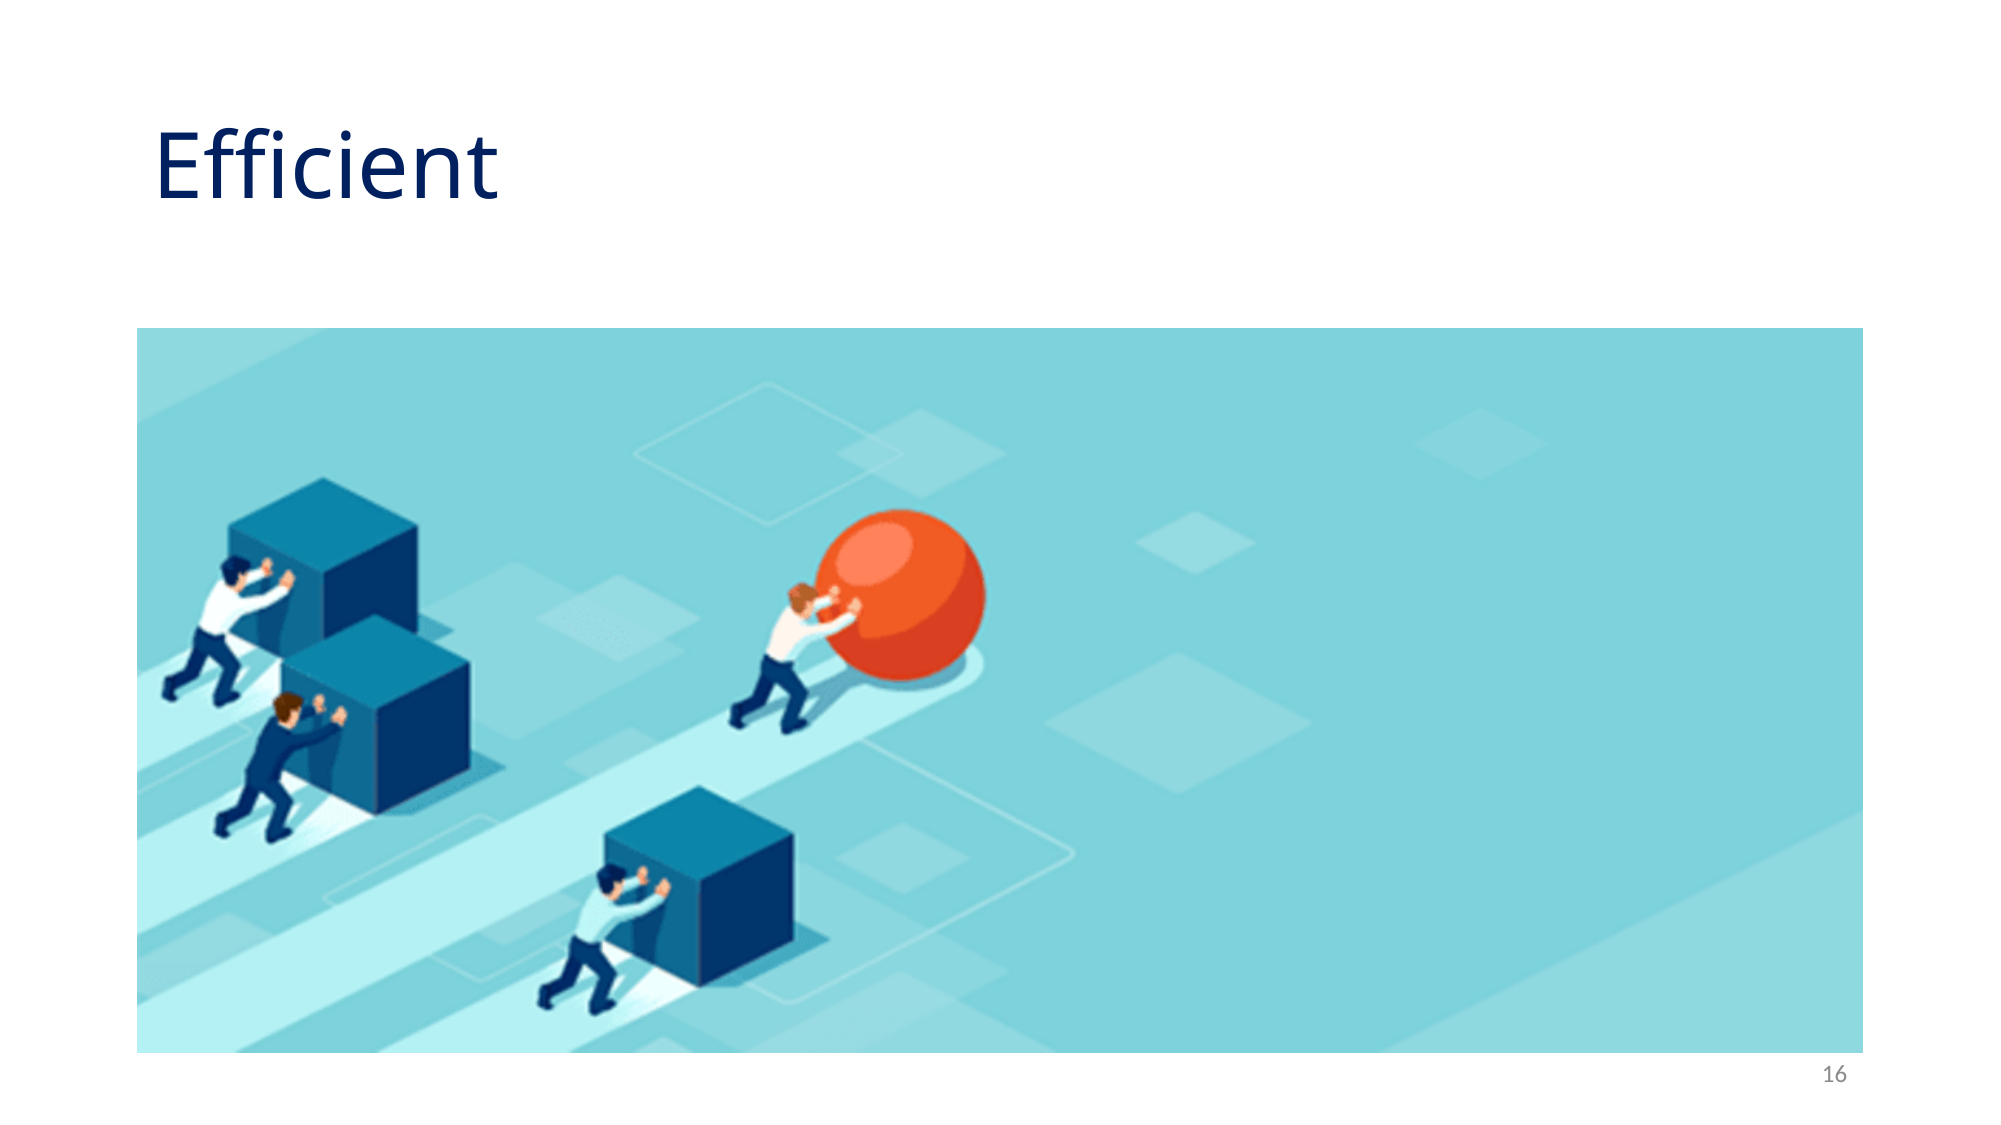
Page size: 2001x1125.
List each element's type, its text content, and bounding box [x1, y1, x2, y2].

slide_number 16 [1412, 1053, 1863, 1103]
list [137, 328, 1863, 1053]
title Efficient [137, 59, 1863, 278]
